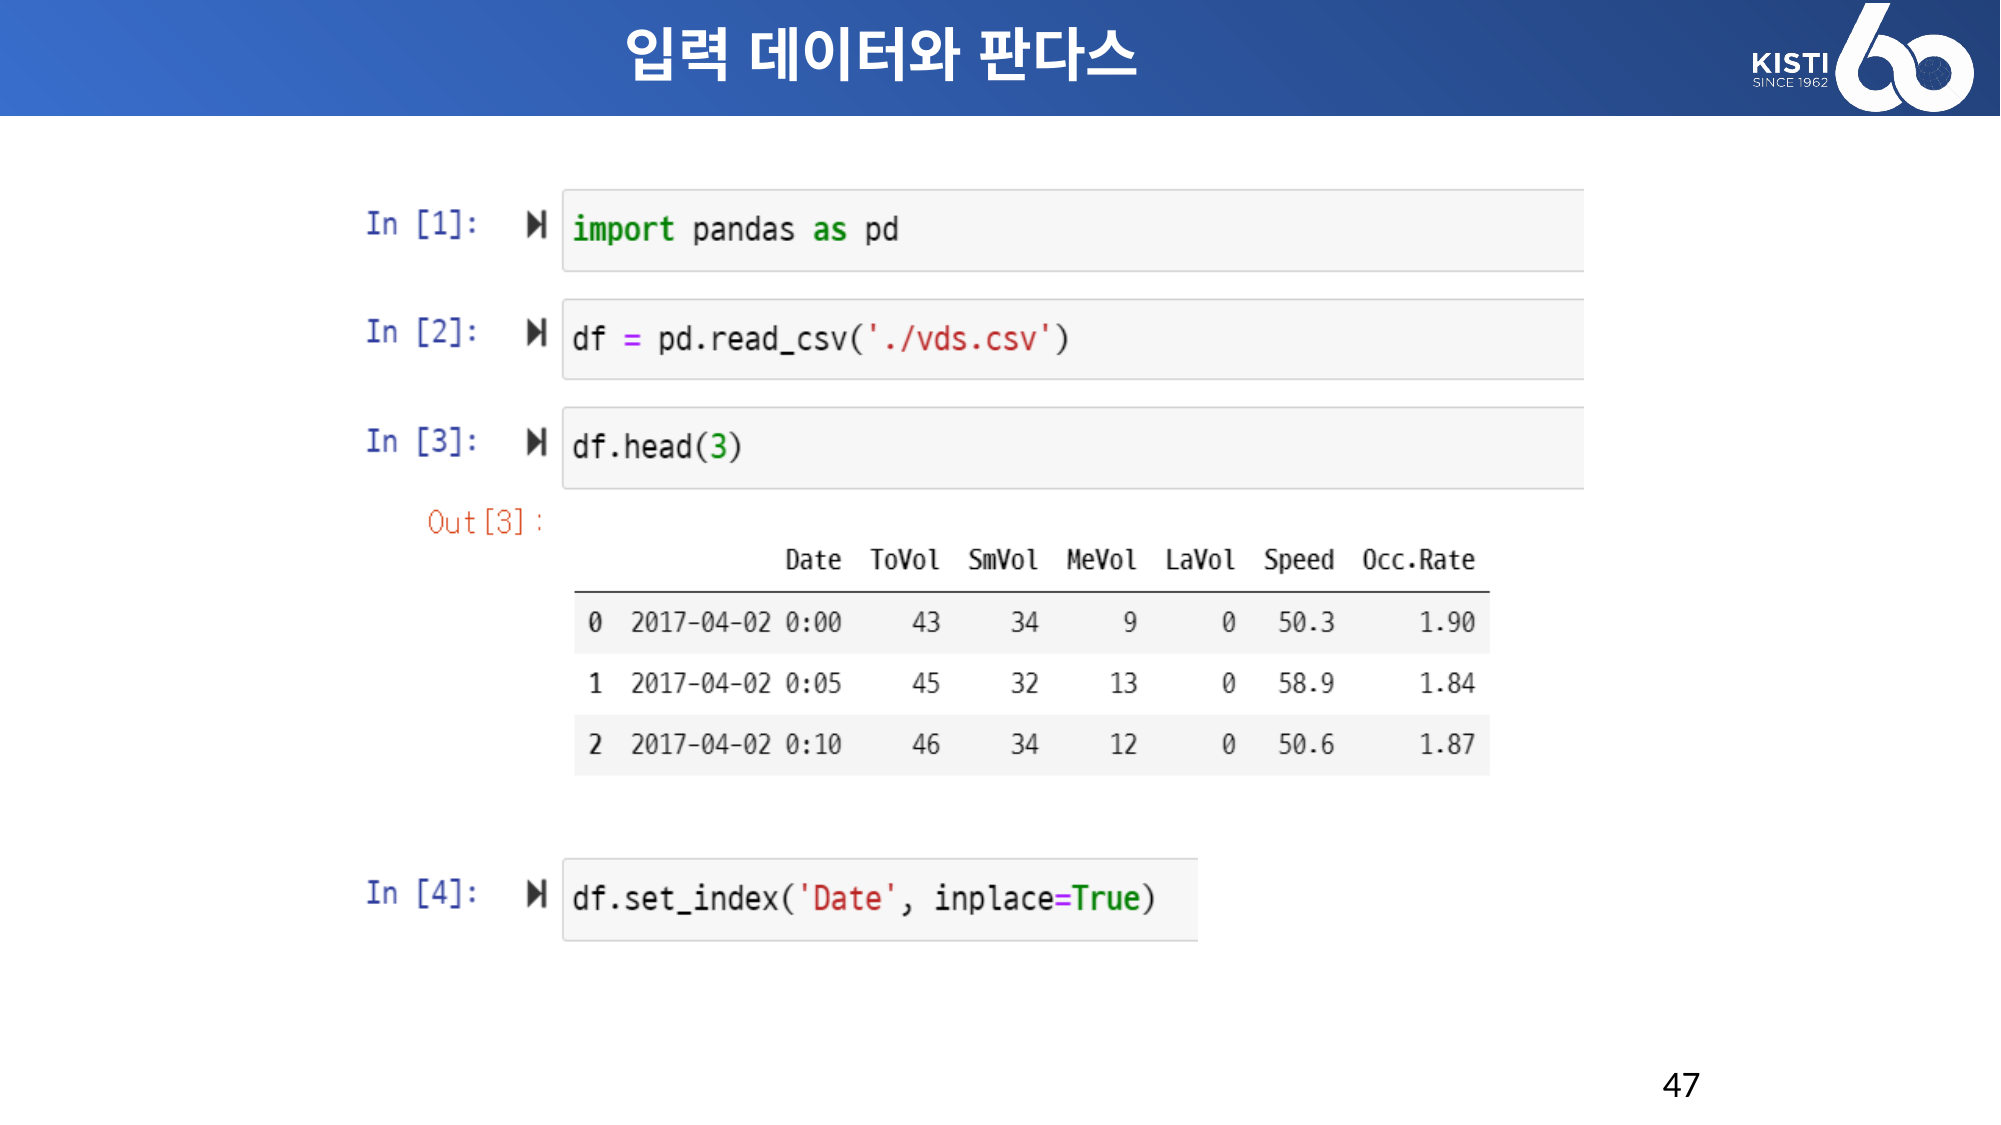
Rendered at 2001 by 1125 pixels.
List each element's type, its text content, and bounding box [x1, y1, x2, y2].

picture [348, 841, 1198, 956]
title 입력 데이터와 판다스 [53, 1, 1728, 114]
picture [1753, 3, 1974, 112]
slide_number 47 [1647, 1053, 2000, 1113]
picture [348, 169, 1584, 798]
